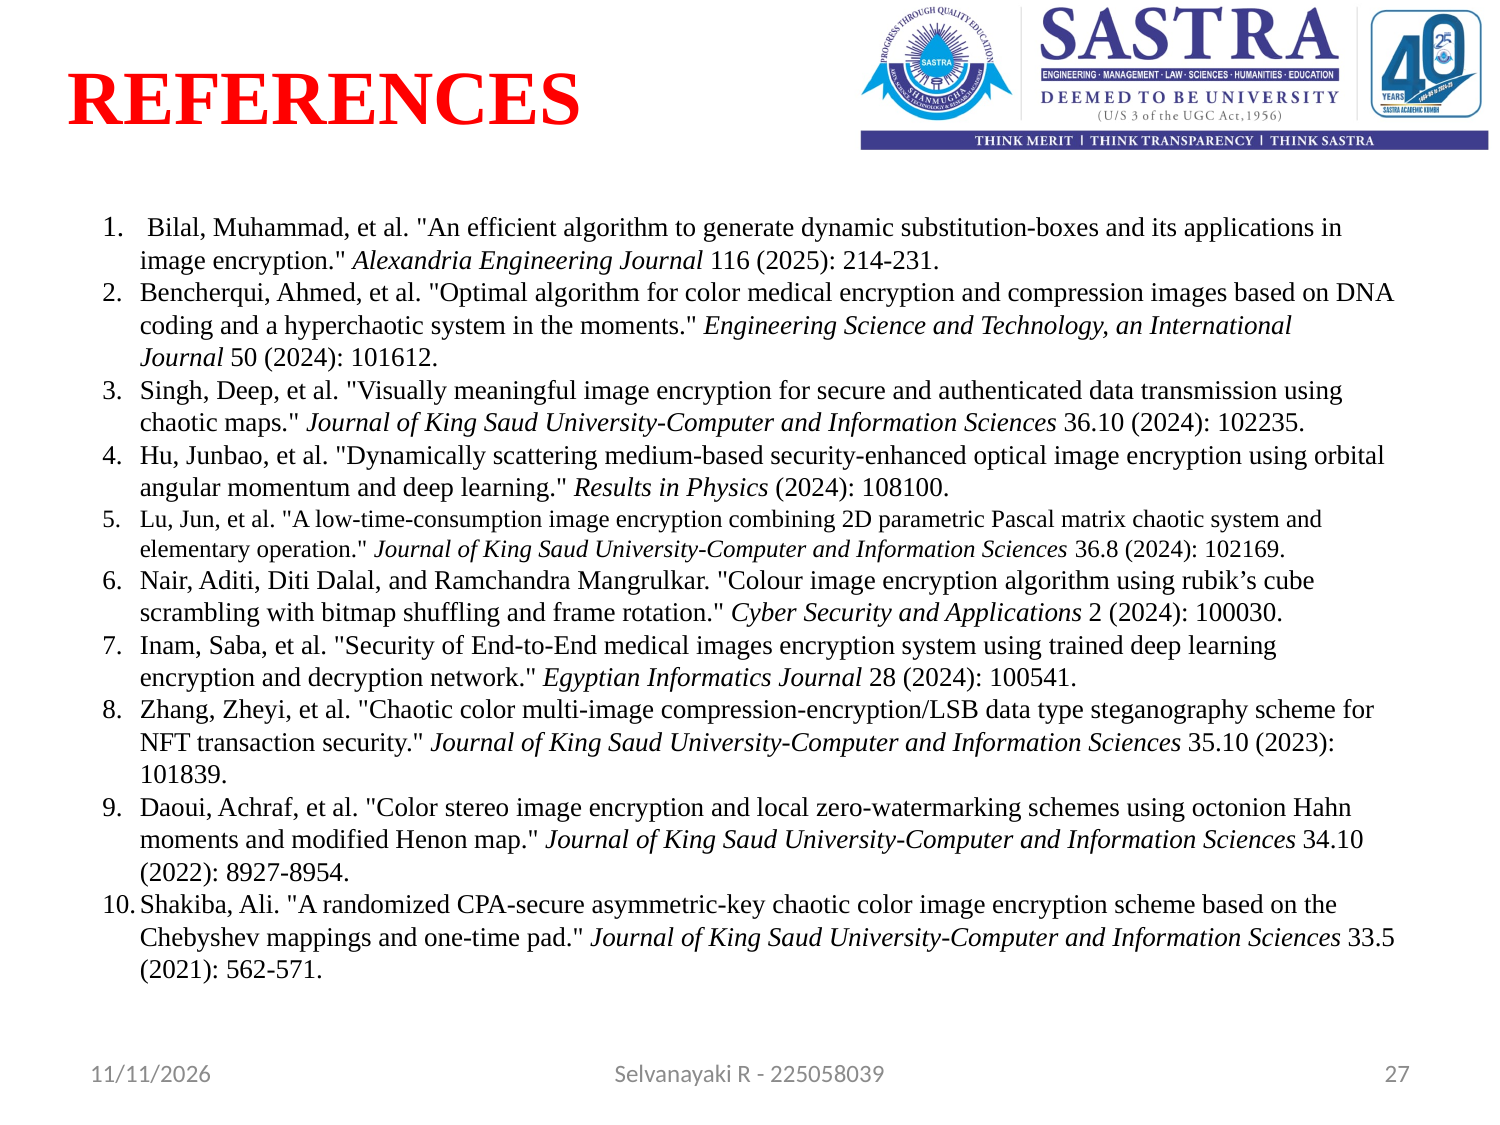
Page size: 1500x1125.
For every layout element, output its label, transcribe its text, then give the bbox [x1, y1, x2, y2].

slide_number 27 [1074, 1042, 1425, 1103]
footer Selvanayaki R - 225058039 [512, 1042, 988, 1103]
text_box Bilal, Muhammad, et al. "An efficient algorithm to generate dynamic substitution-boxes and its applications in image encryption." Alexandria Engineering Journal 116 (2025): 214-231. Bencherqui, Ahmed, et al. "Optimal algorithm for color medical encryption and compression images based on DNA coding and a hyperchaotic system in the moments." Engineering Science and Technology, an International Journal 50 (2024): 101612. Singh, Deep, et al. "Visually meaningful image encryption for secure and authenticated data transmission using chaotic maps." Journal of King Saud University-Computer and Information Sciences 36.10 (2024): 102235. Hu, Junbao, et al. "Dynamically scattering medium-based security-enhanced optical image encryption using orbital angular momentum and deep learning." Results in Physics (2024): 108100. Lu, Jun, et al. "A low-time-consumption image encryption combining 2D parametric Pascal matrix chaotic system and elementary operation." Journal of King Saud University-Computer and Information Sciences 36.8 (2024): 102169. Nair, Aditi, Diti Dalal, and Ramchandra Mangrulkar. "Colour image encryption algorithm using rubik’s cube scrambling with bitmap shuffling and frame rotation." Cyber Security and Applications 2 (2024): 100030. Inam, Saba, et al. "Security of End-to-End medical images encryption system using trained deep learning encryption and decryption network." Egyptian Informatics Journal 28 (2024): 100541. Zhang, Zheyi, et al. "Chaotic color multi-image compression-encryption/LSB data type steganography scheme for NFT transaction security." Journal of King Saud University-Computer and Information Sciences 35.10 (2023): 101839. Daoui, Achraf, et al. "Color stereo image encryption and local zero-watermarking schemes using octonion Hahn moments and modified Henon map." Journal of King Saud University-Computer and Information Sciences 34.10 (2022): 8927-8954. Shakiba, Ali. "A randomized CPA-secure asymmetric-key chaotic color image encryption scheme based on the Chebyshev mappings and one-time pad." Journal of King Saud University-Computer and Information Sciences 33.5 (2021): 562-571. [87, 199, 1413, 1112]
title REFERENCES [50, 0, 600, 188]
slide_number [75, 1042, 425, 1103]
picture [846, 0, 1500, 151]
